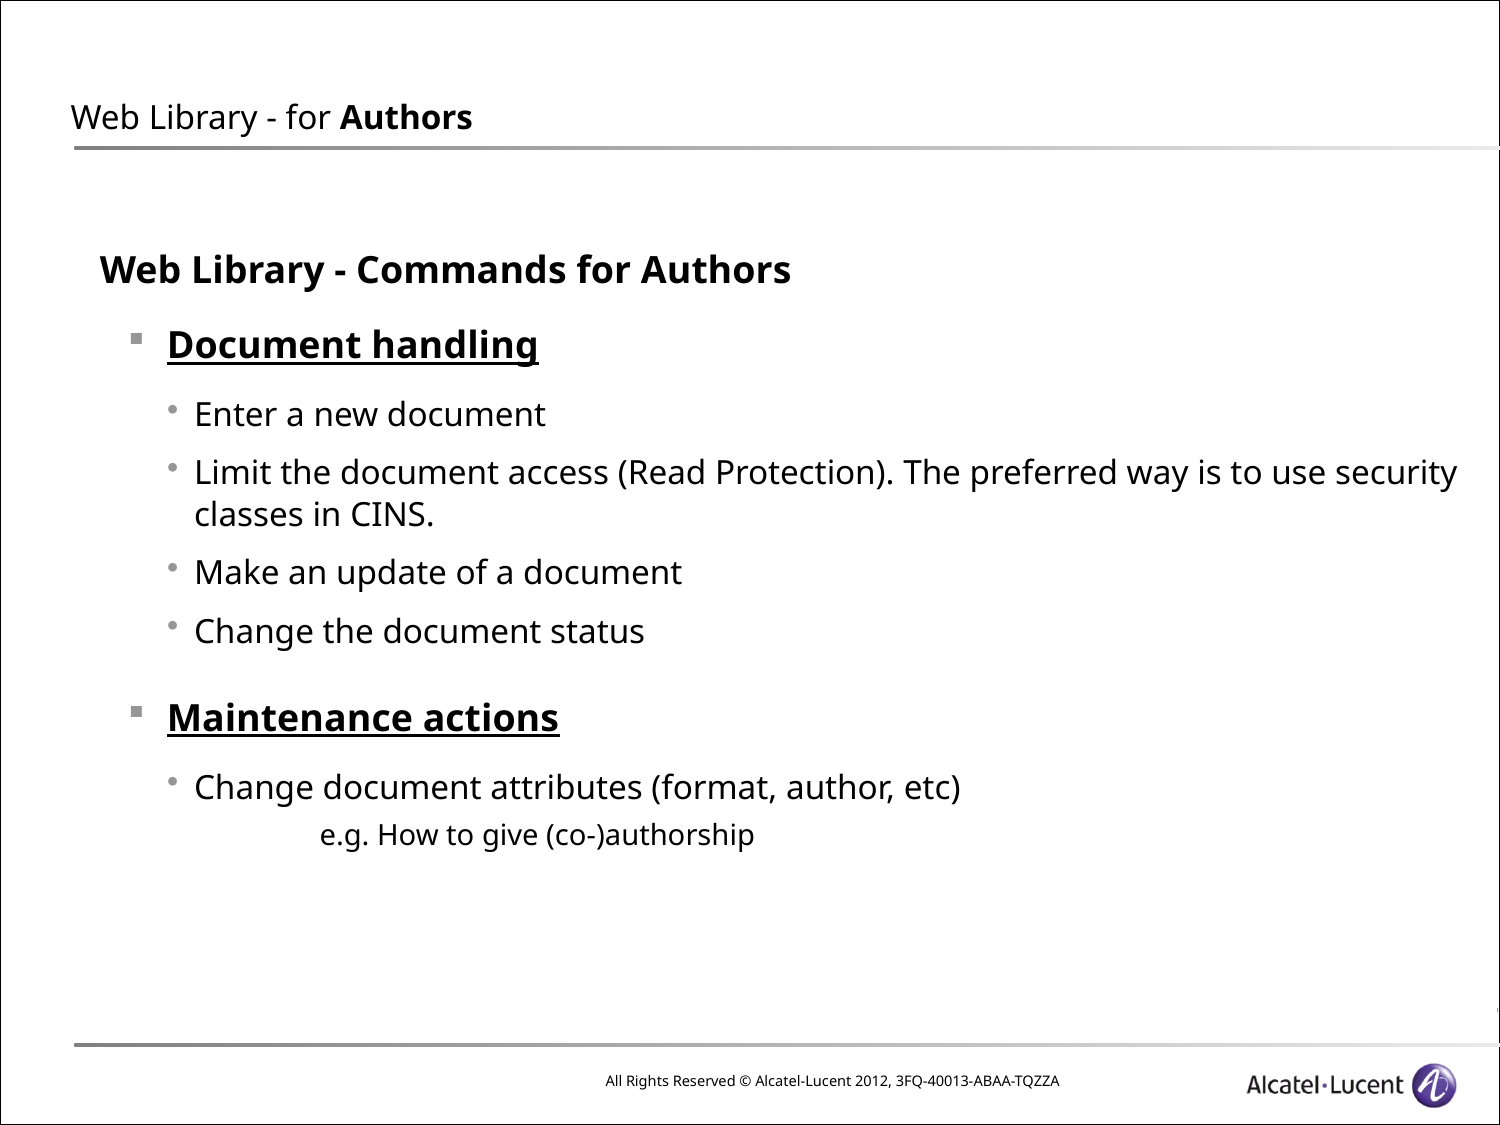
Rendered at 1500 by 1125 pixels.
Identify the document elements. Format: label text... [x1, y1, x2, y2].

list Web Library - Commands for Authors Document handling Enter a new document Limit the document access (Read Protection). The preferred way is to use security classes in CINS. Make an update of a document Change the document status Maintenance actions Change document attributes (format, author, etc) e.g. How to give (co-)authorship [99, 241, 1465, 930]
title Web Library - for Authors [70, 11, 1425, 137]
picture [1224, 1061, 1478, 1114]
